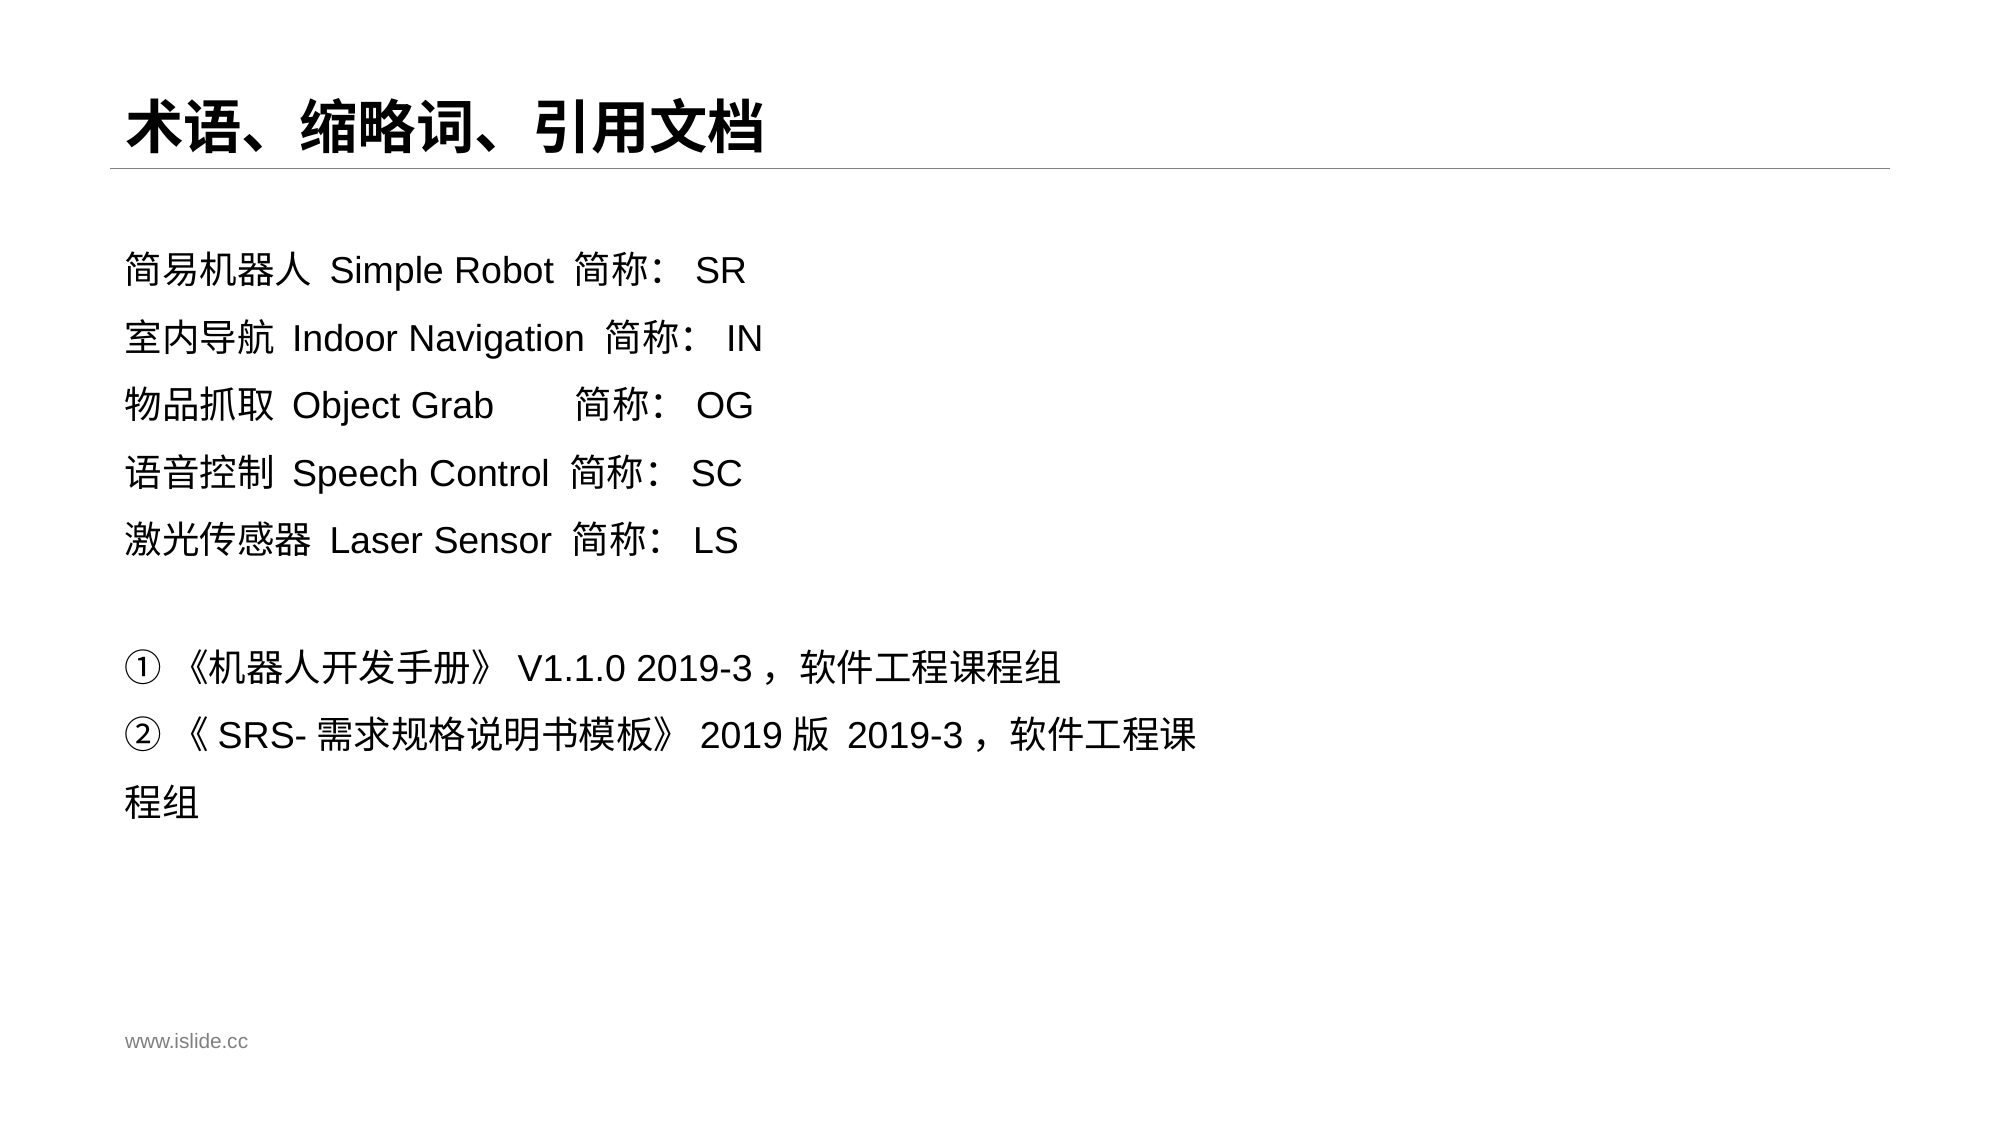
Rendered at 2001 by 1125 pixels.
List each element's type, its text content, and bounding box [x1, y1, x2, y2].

text_box 简易机器人 Simple Robot 简称：SR 室内导航 Indoor Navigation 简称：IN 物品抓取 Object Grab 简称：OG 语音控制 Speech Control 简称：SC 激光传感器 Laser Sensor 简称：LS [109, 216, 944, 613]
footer www.islide.cc [109, 1023, 790, 1058]
text_box ①《机器人开发手册》V1.1.0 2019-3，软件工程课程组 ②《SRS-需求规格说明书模板》2019版 2019-3，软件工程课程组 [109, 613, 1232, 877]
title 术语、缩略词、引用文档 [109, 0, 1890, 169]
